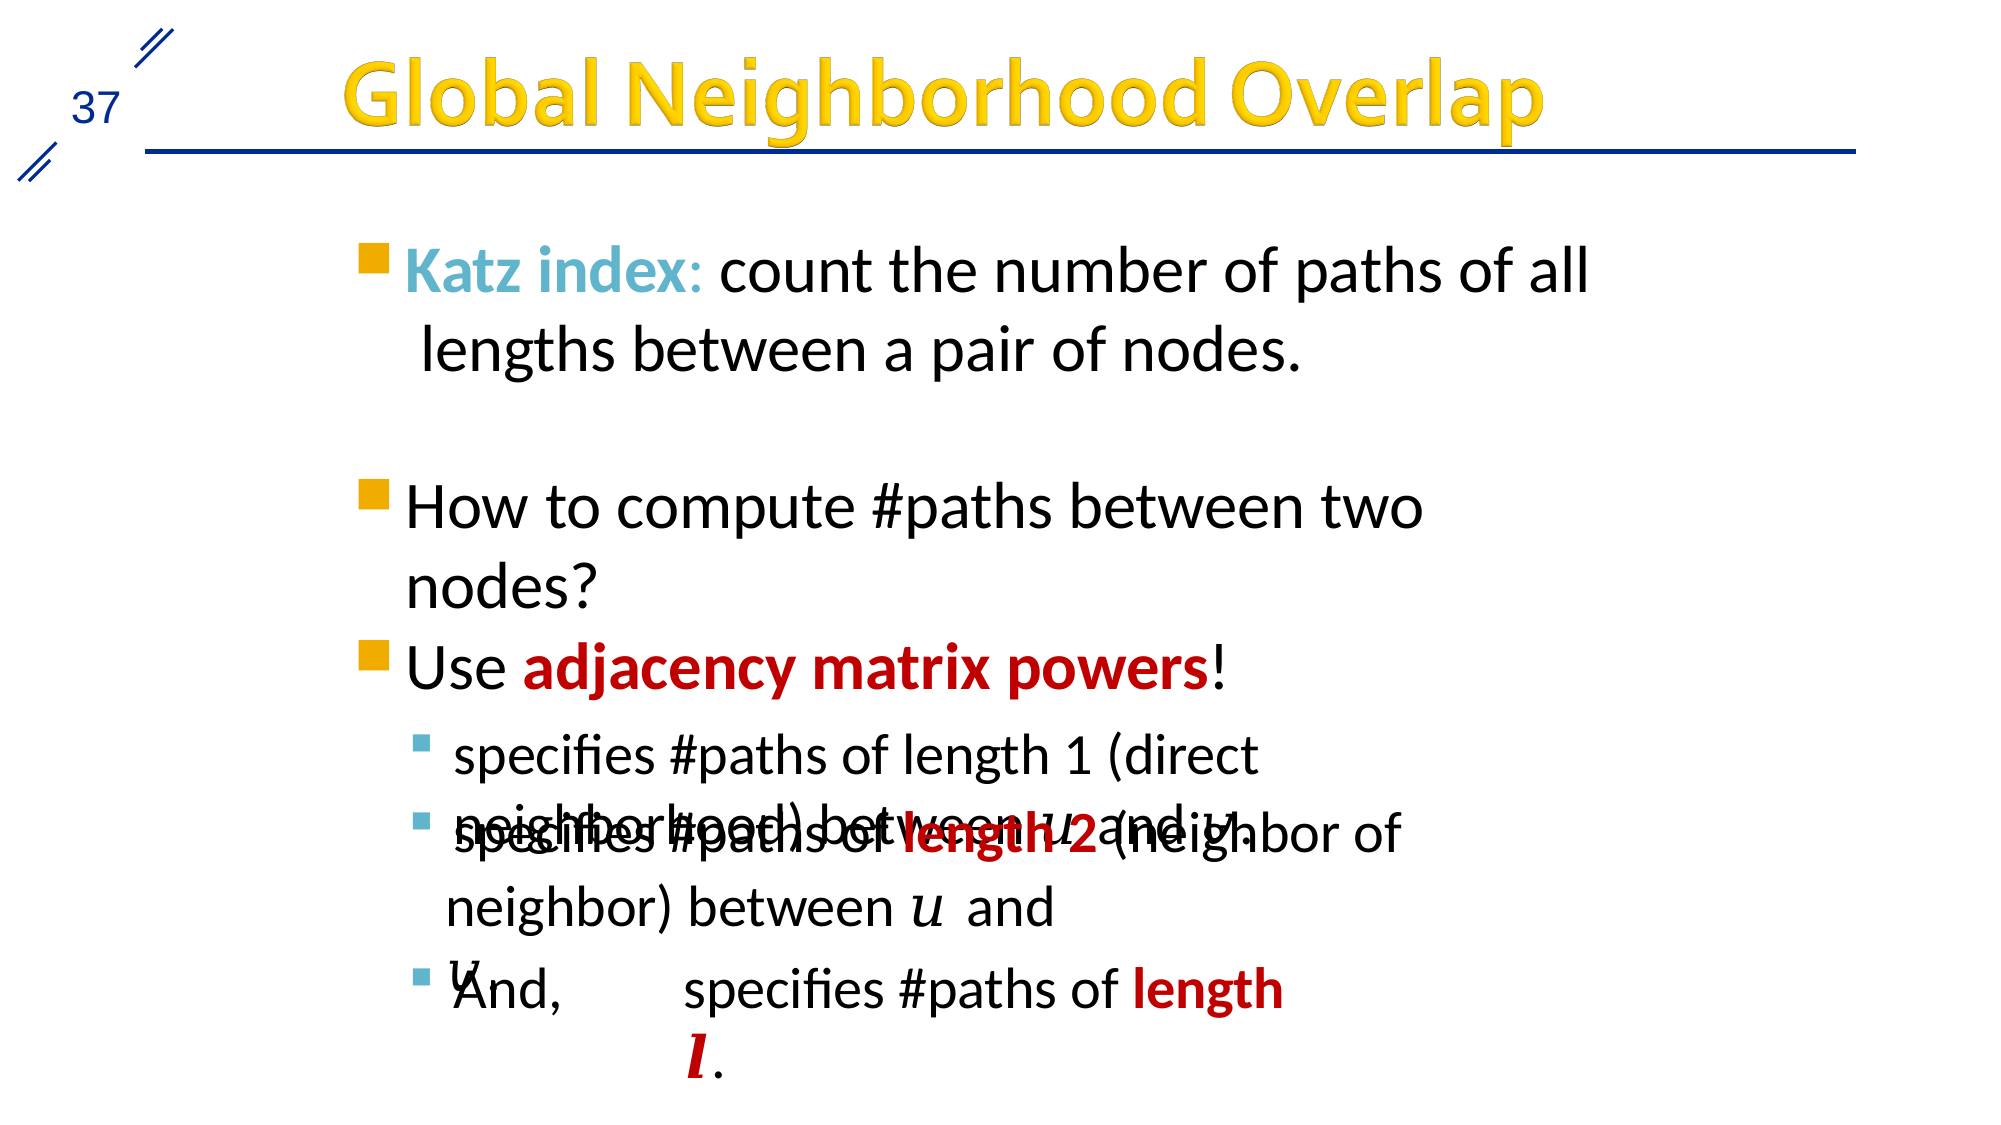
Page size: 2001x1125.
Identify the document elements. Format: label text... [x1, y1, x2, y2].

picture [343, 56, 1544, 149]
text_box specifies #paths of length 𝒍. [681, 948, 1342, 1091]
text_box neighbor) between 𝑢 and 𝑣. [443, 871, 1113, 1003]
